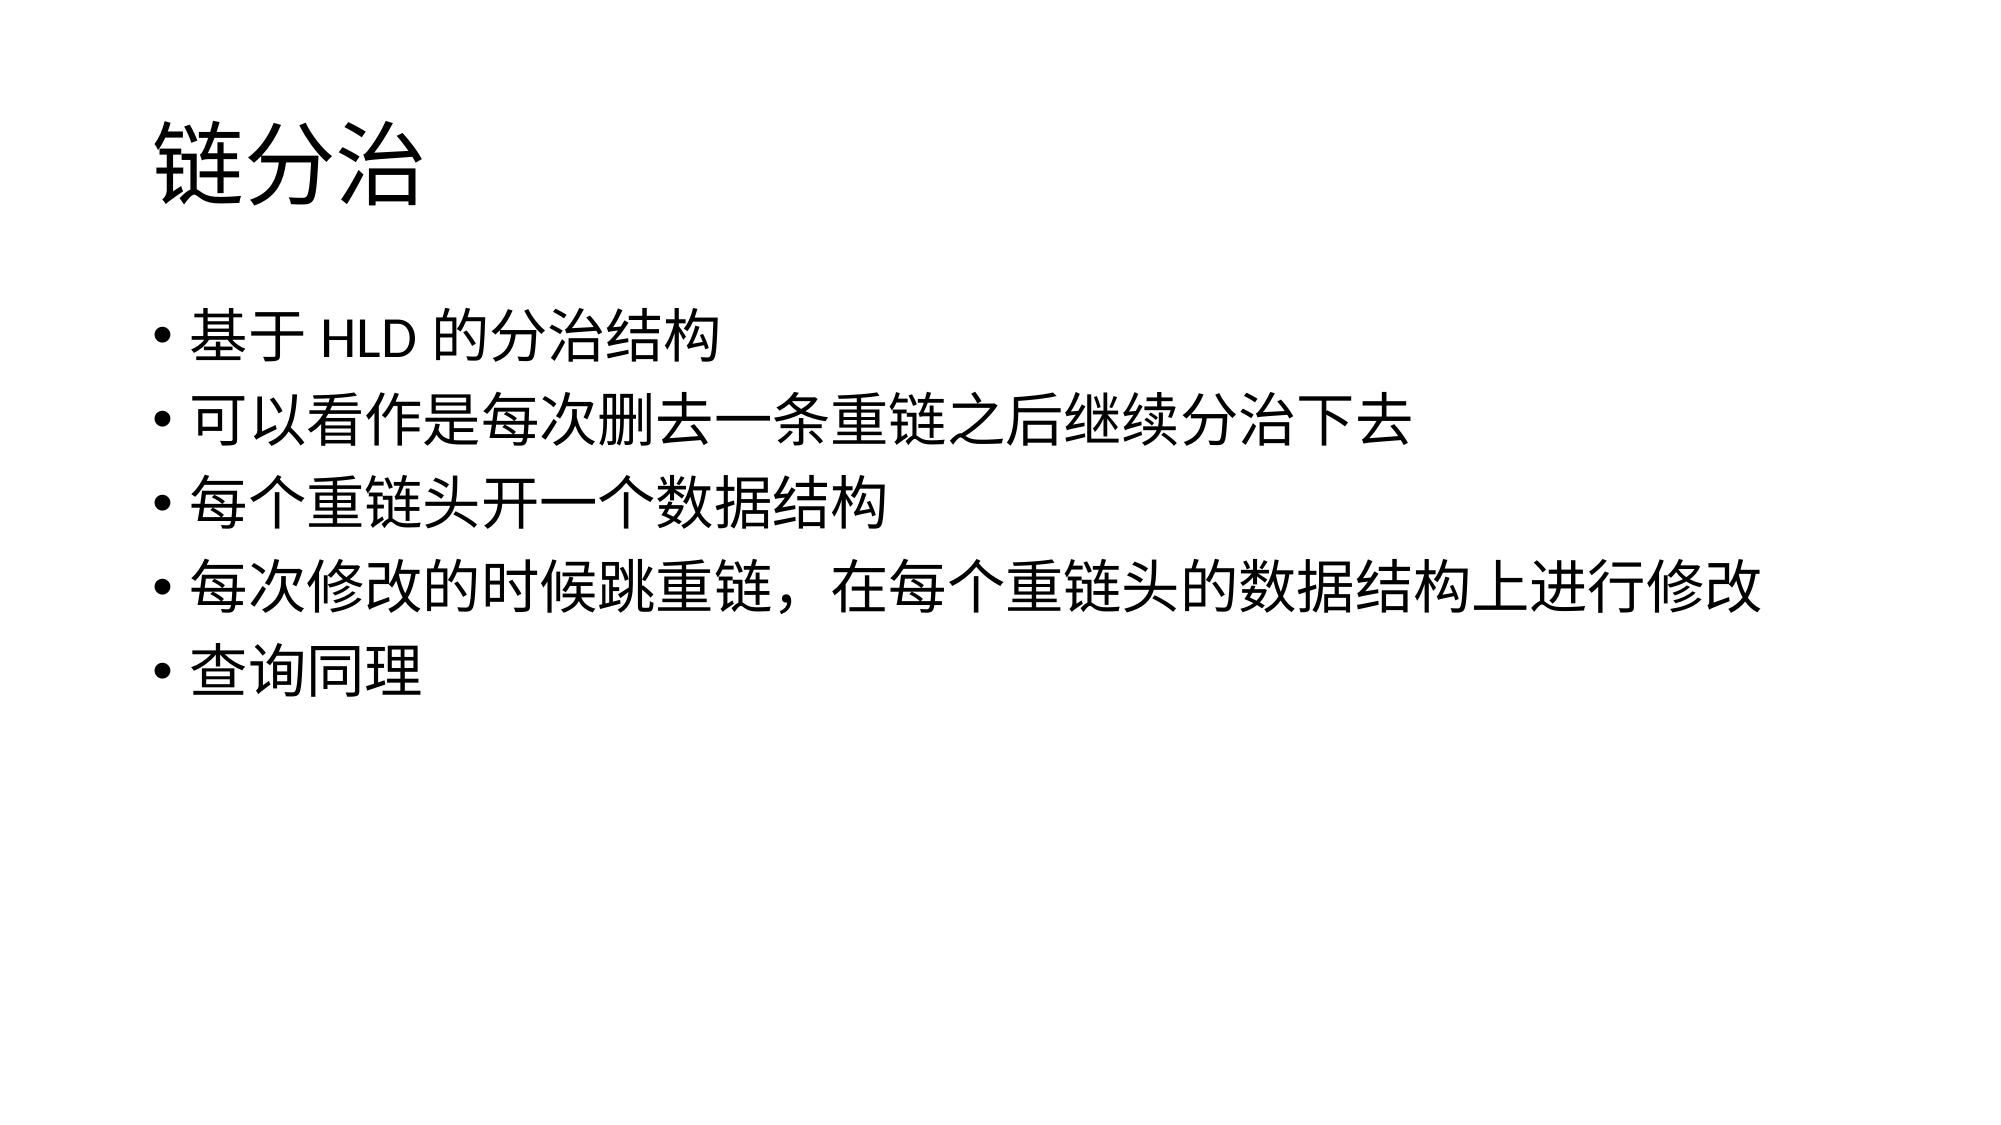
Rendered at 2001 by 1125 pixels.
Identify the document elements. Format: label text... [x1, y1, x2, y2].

list 基于HLD的分治结构 可以看作是每次删去一条重链之后继续分治下去 每个重链头开一个数据结构 每次修改的时候跳重链，在每个重链头的数据结构上进行修改 查询同理 [137, 299, 1863, 1014]
title 链分治 [137, 59, 1863, 278]
